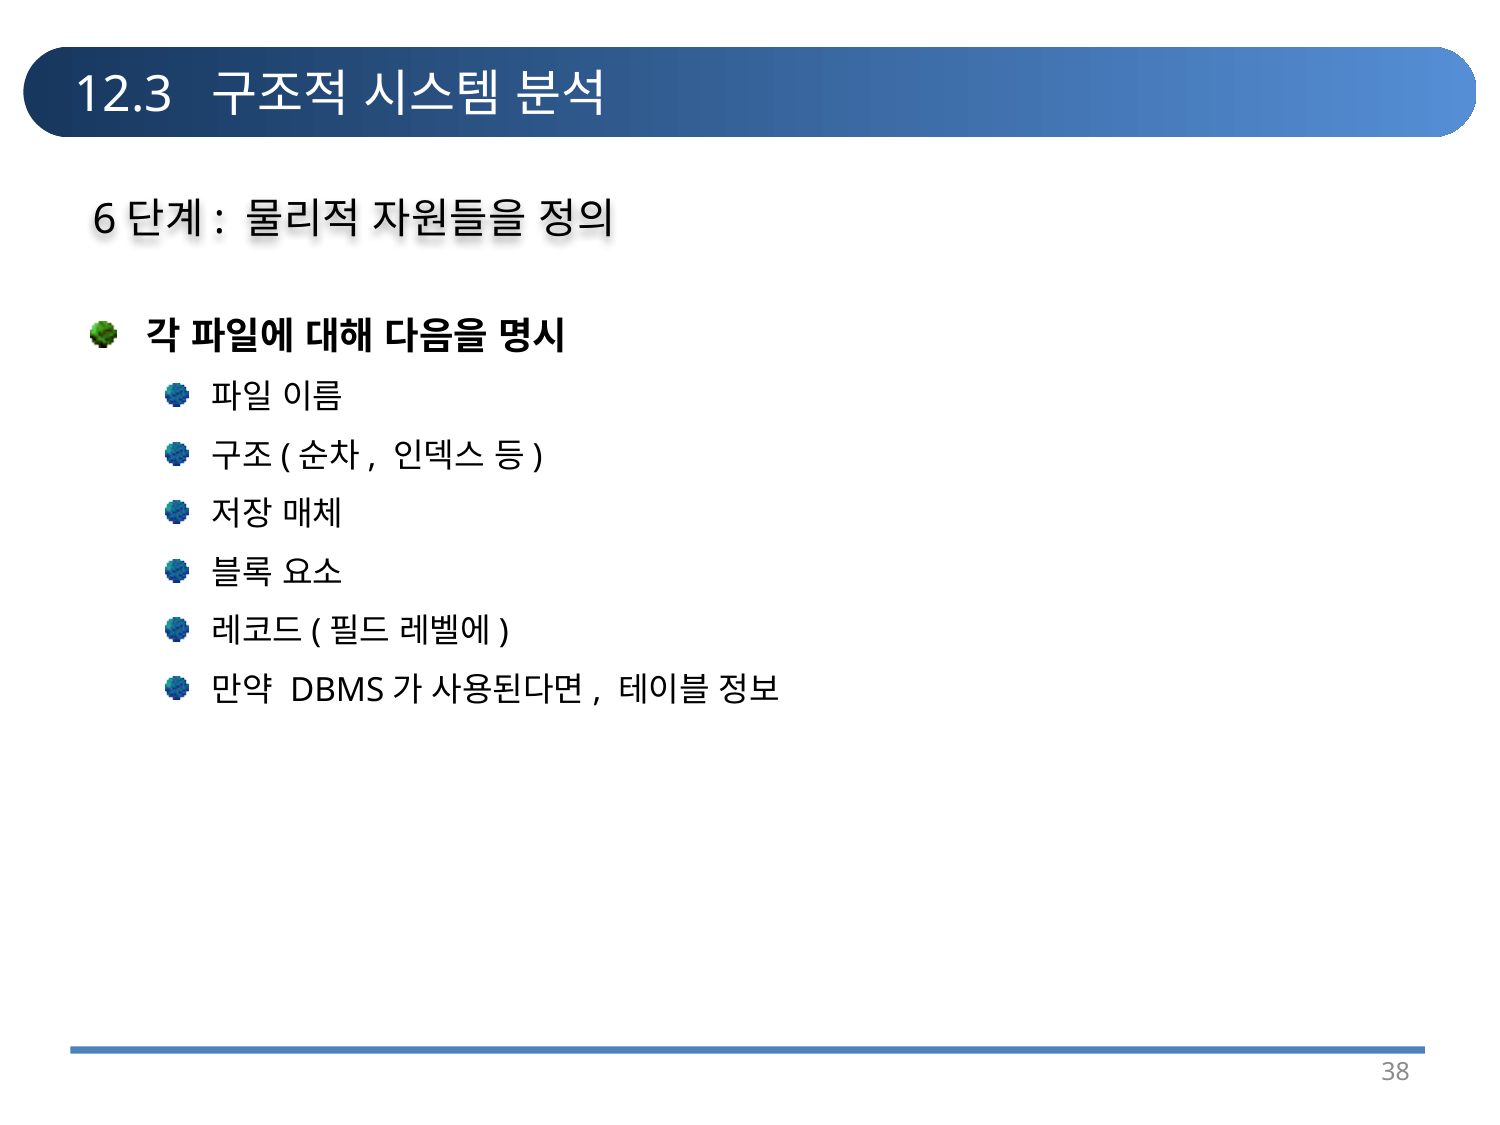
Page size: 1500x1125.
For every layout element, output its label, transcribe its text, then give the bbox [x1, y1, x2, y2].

title 12.3 구조적 시스템 분석 [59, 56, 1410, 126]
picture [165, 442, 189, 466]
picture [165, 559, 189, 583]
picture [165, 676, 189, 700]
picture [165, 383, 189, 407]
picture [90, 321, 117, 348]
slide_number 38 [1074, 1042, 1425, 1103]
list 6단계: 물리적 자원들을 정의 [60, 180, 648, 255]
picture [165, 500, 189, 524]
picture [165, 617, 189, 642]
list 각 파일에 대해 다음을 명시 파일 이름 구조(순차, 인덱스 등) 저장 매체 블록 요소 레코드(필드 레벨에) 만약 DBMS가 사용된다면, 테이블 정보 [74, 290, 1459, 1006]
